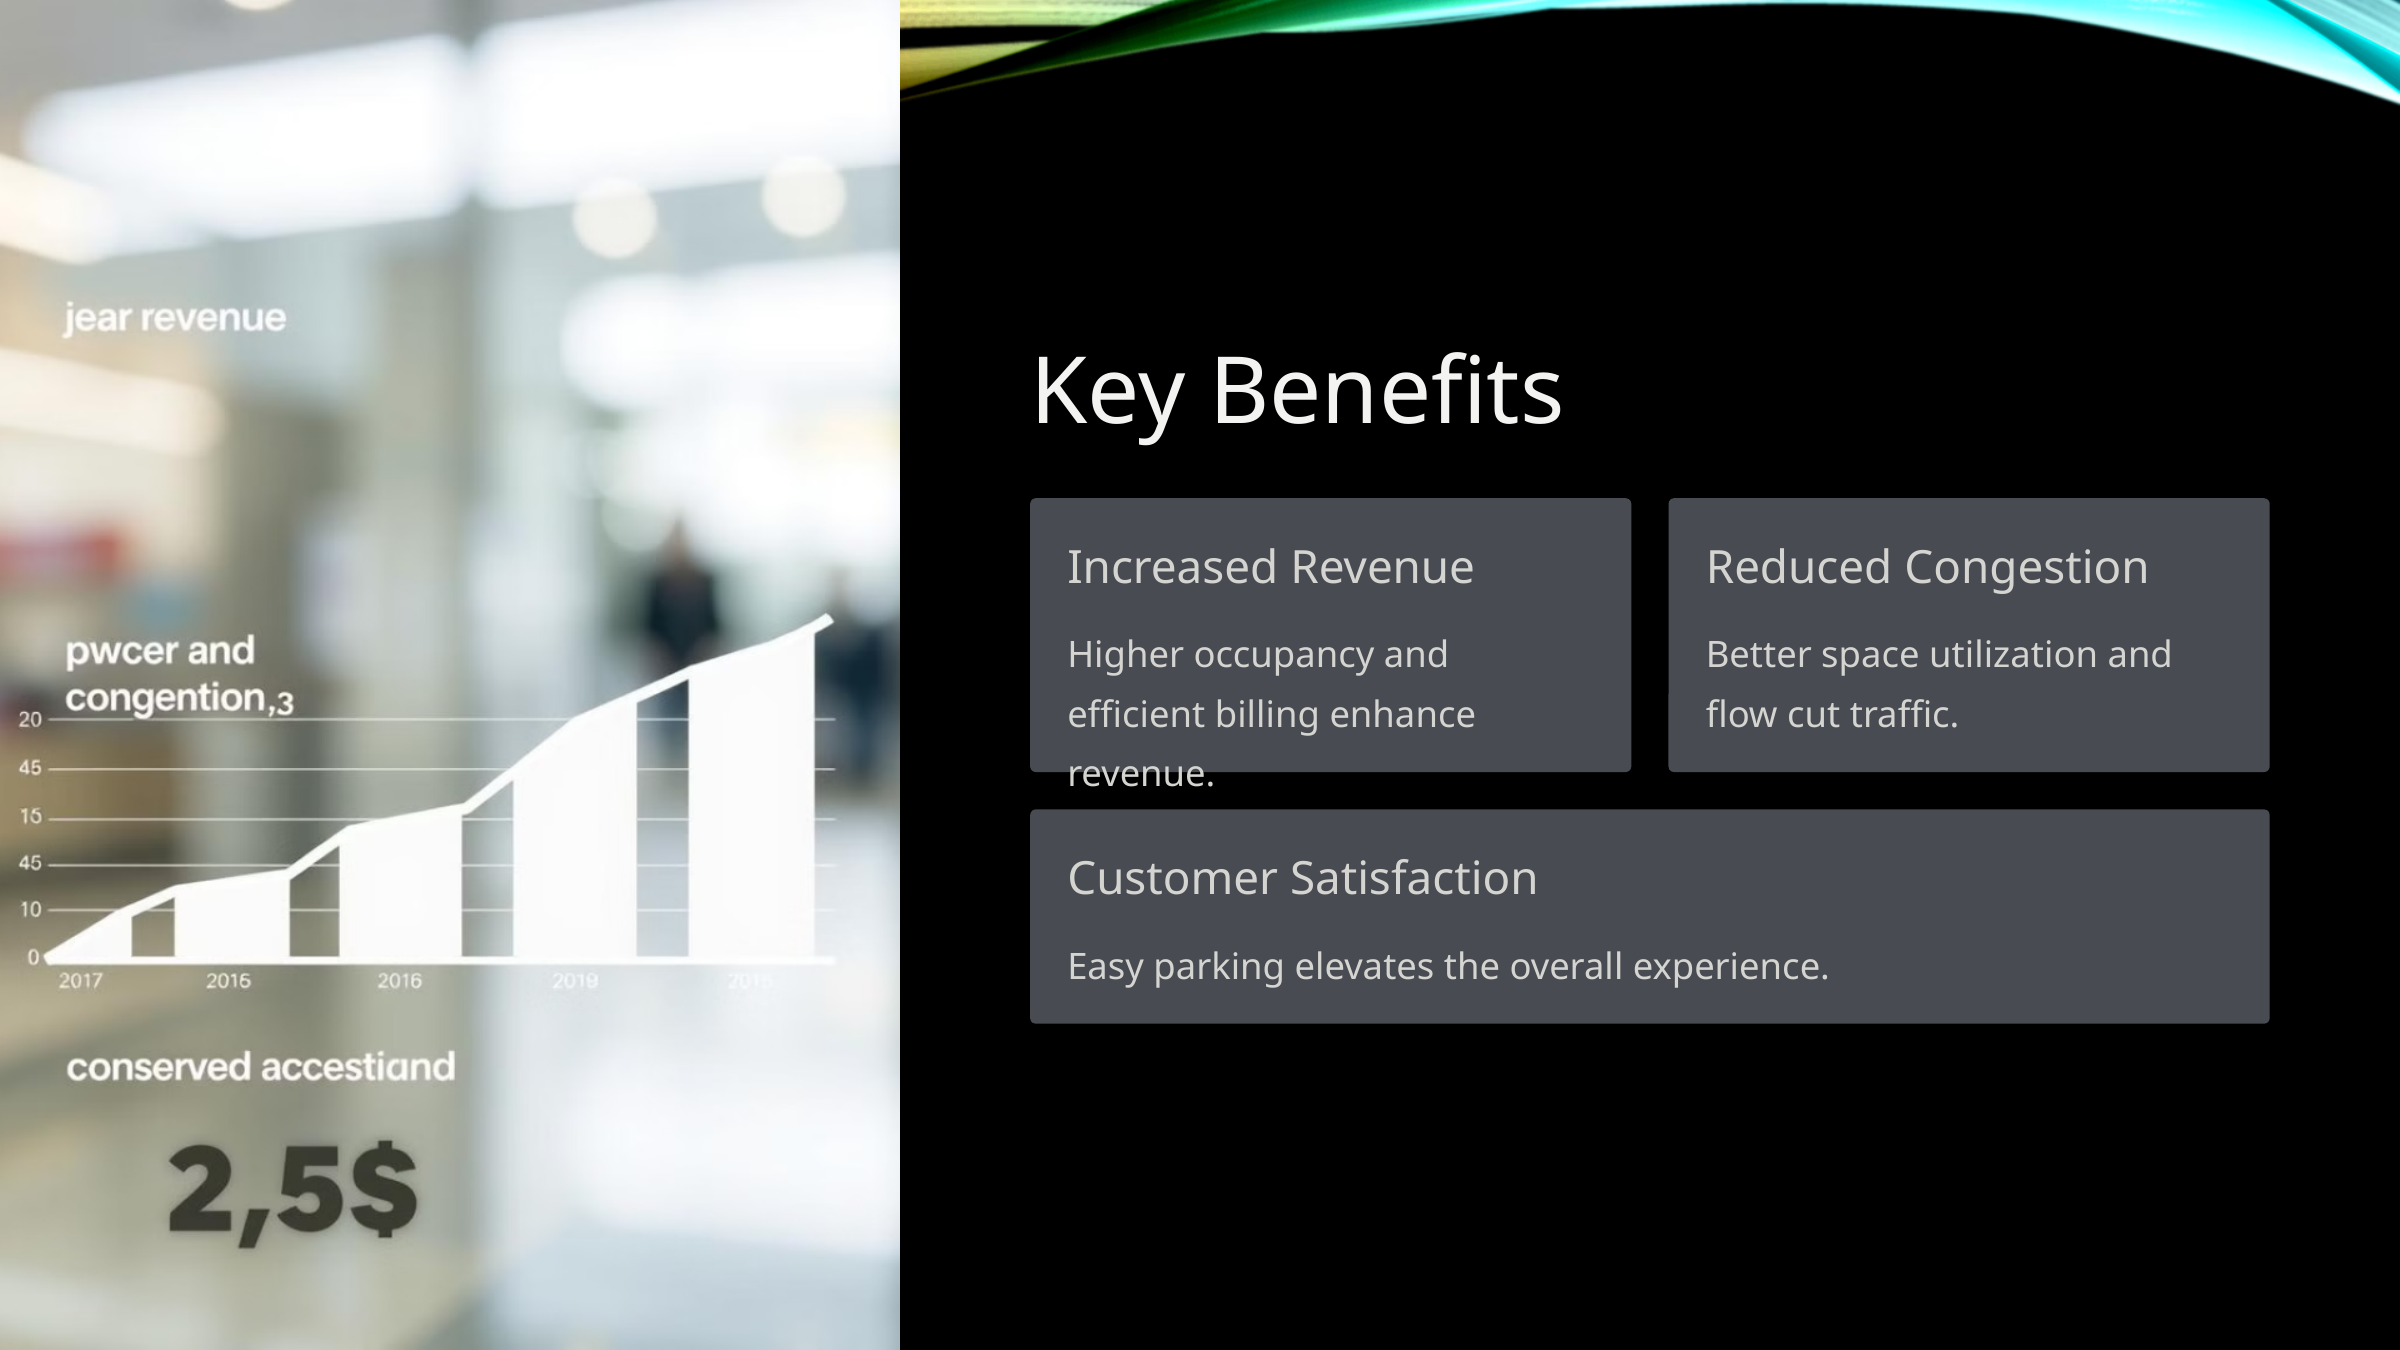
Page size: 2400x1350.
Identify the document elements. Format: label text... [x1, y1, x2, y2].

text_box [1030, 809, 2270, 1024]
text_box Increased Revenue [1067, 535, 1533, 594]
text_box Key Benefits [1030, 326, 1961, 443]
text_box Reduced Congestion [1705, 535, 2171, 594]
text_box Easy parking elevates the overall experience. [1067, 926, 2233, 987]
text_box Better space utilization and flow cut traffic. [1705, 615, 2233, 735]
text_box [1668, 498, 2270, 773]
text_box Higher occupancy and efficient billing enhance revenue. [1067, 615, 1595, 735]
text_box [1030, 498, 1632, 773]
picture [0, 0, 2400, 1350]
text_box Customer Satisfaction [1067, 846, 1538, 905]
